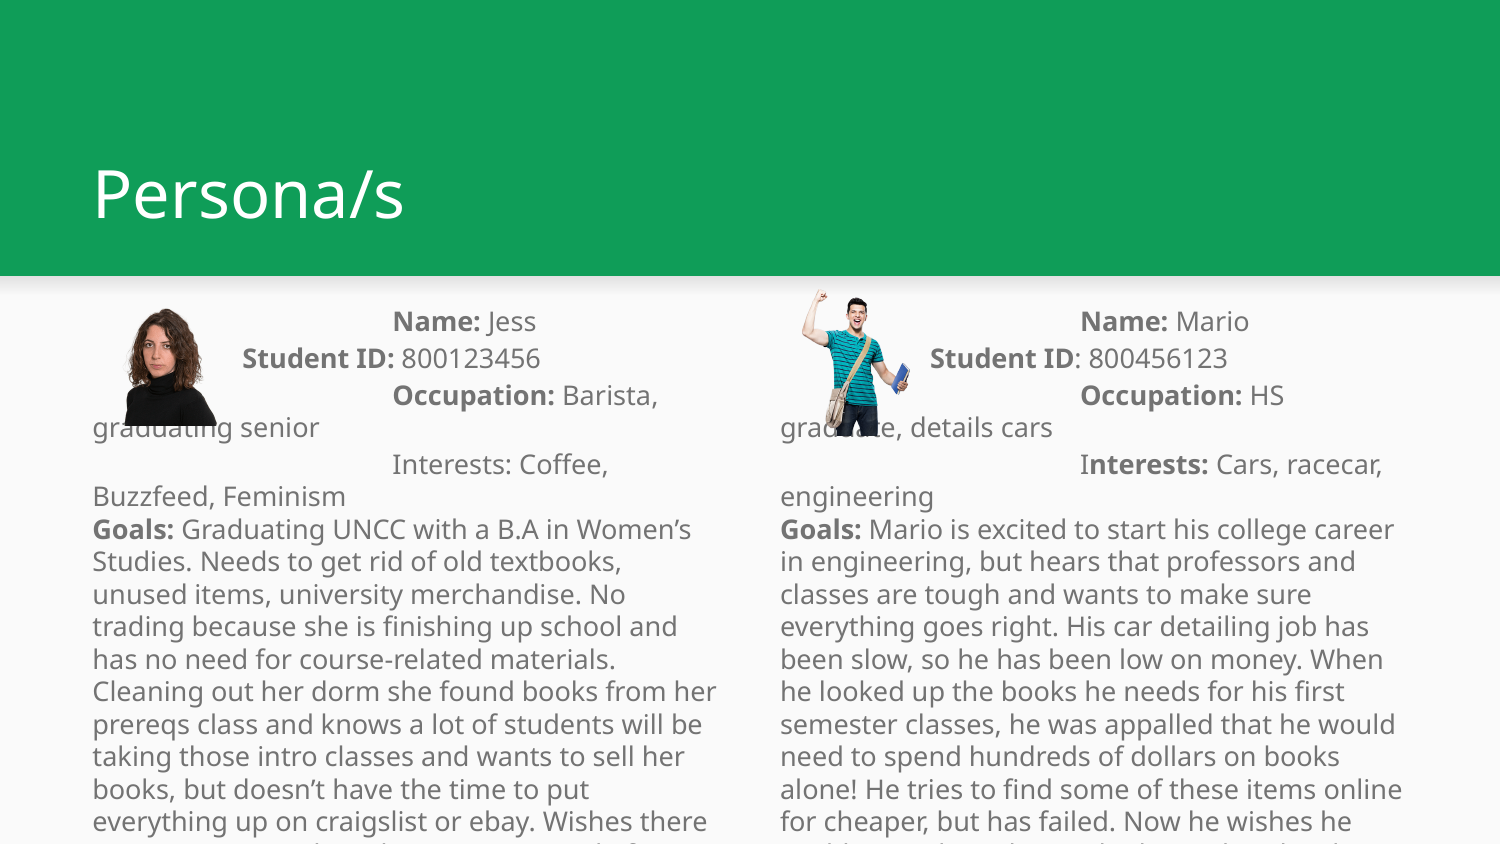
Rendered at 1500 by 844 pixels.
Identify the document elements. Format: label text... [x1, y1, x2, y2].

picture [88, 299, 240, 426]
title Persona/s [77, 121, 1427, 248]
list Name: Mario Student ID: 800456123 Occupation: HS graduate, details cars Interests: Cars, racecar, engineering Goals: Mario is excited to start his college career in engineering, but hears that professors and classes are tough and wants to make sure everything goes right. His car detailing job has been slow, so he has been low on money. When he looked up the books he needs for his first semester classes, he was appalled that he would need to spend hundreds of dollars on books alone! He tries to find some of these items online for cheaper, but has failed. Now he wishes he could just ask students who have already taken the course if they want to sell or trade them to him. [764, 289, 1422, 790]
picture [801, 289, 910, 436]
list Name: Jess Student ID: 800123456 Occupation: Barista, graduating senior Interests: Coffee, Buzzfeed, Feminism Goals: Graduating UNCC with a B.A in Women’s Studies. Needs to get rid of old textbooks, unused items, university merchandise. No trading because she is finishing up school and has no need for course-related materials. Cleaning out her dorm she found books from her prereqs class and knows a lot of students will be taking those intro classes and wants to sell her books, but doesn’t have the time to put everything up on craigslist or ebay. Wishes there was an easier and quicker way to get rid of everything. [77, 289, 734, 819]
